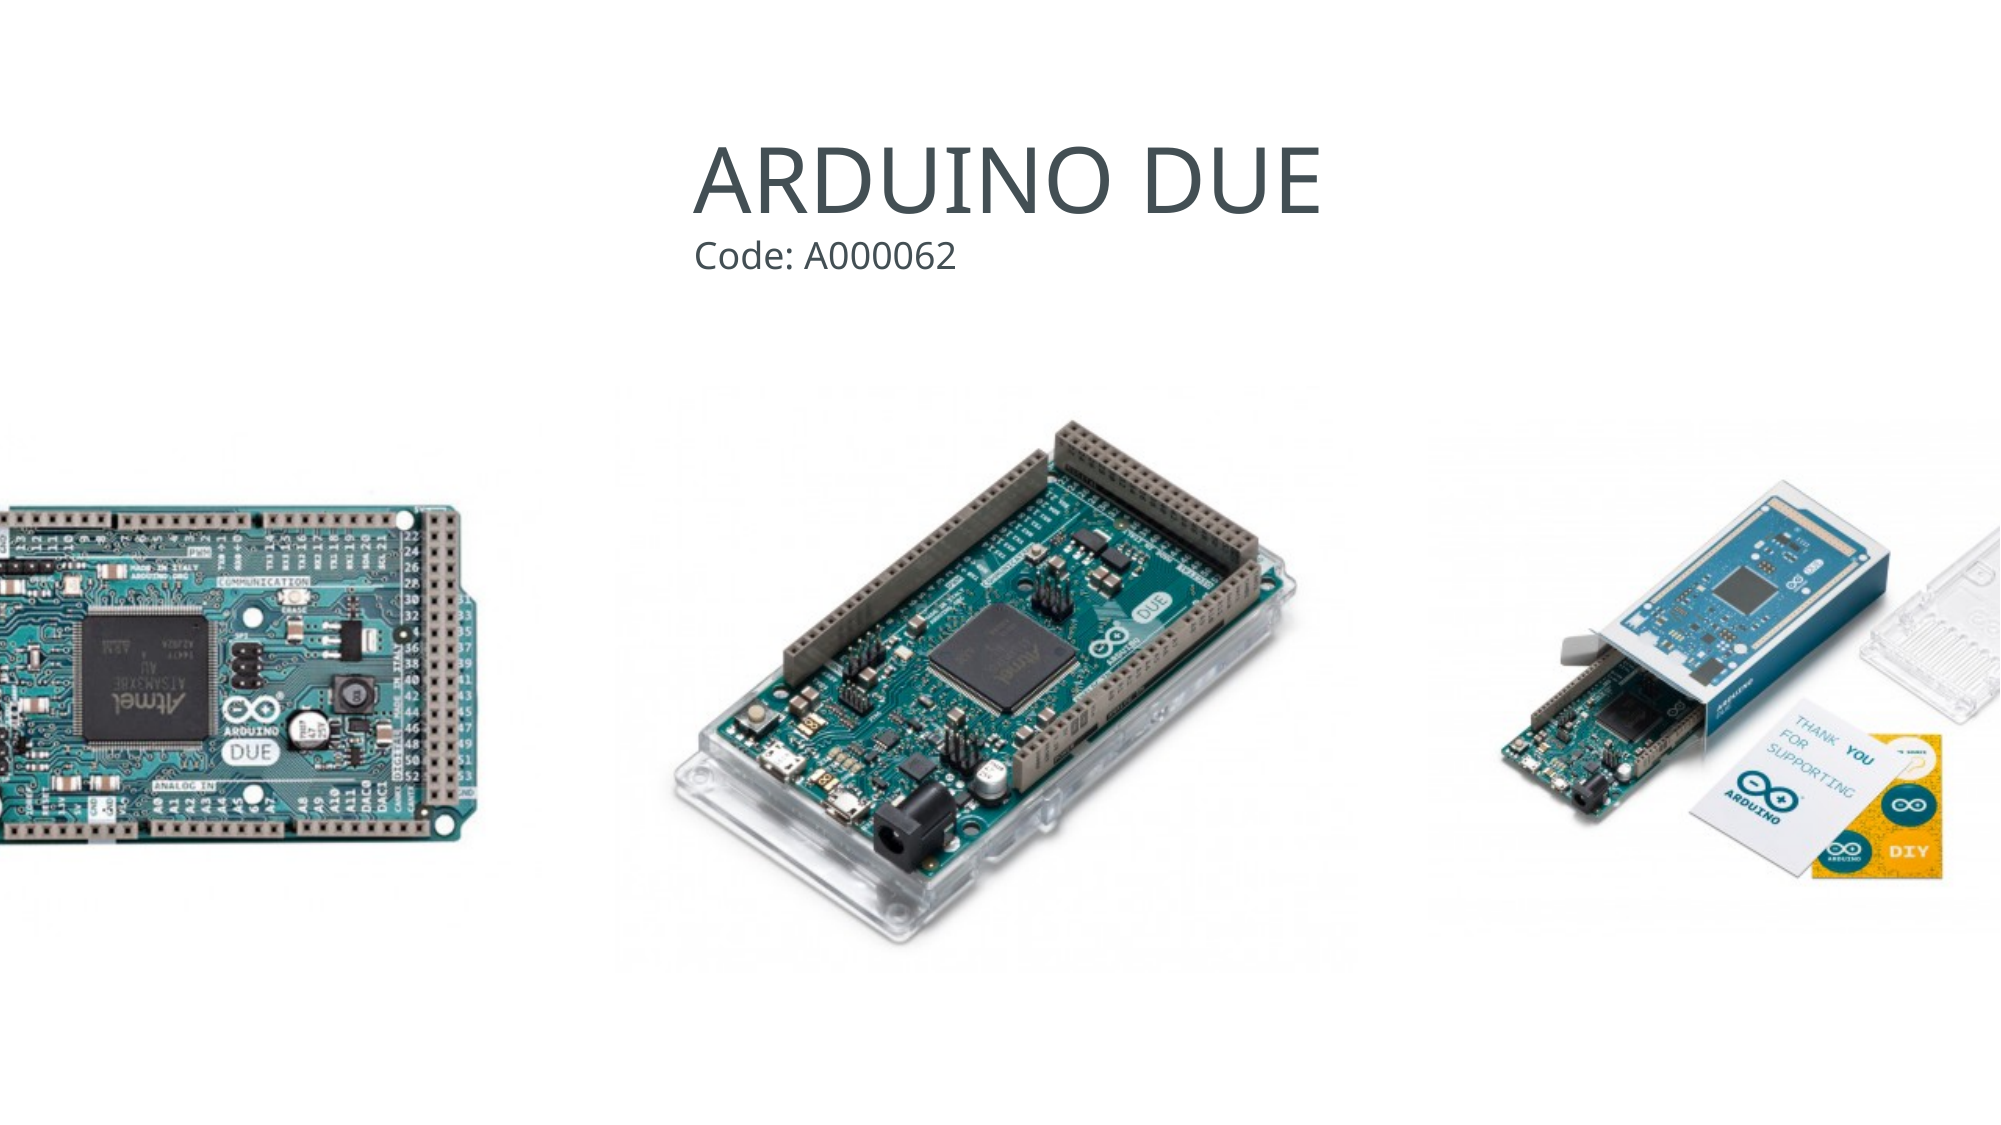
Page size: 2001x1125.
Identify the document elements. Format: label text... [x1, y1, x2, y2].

picture [1428, 386, 2000, 973]
picture [0, 386, 542, 973]
text_box ARDUINO DUE Code: A000062 [679, 114, 1563, 285]
picture [594, 386, 1376, 973]
